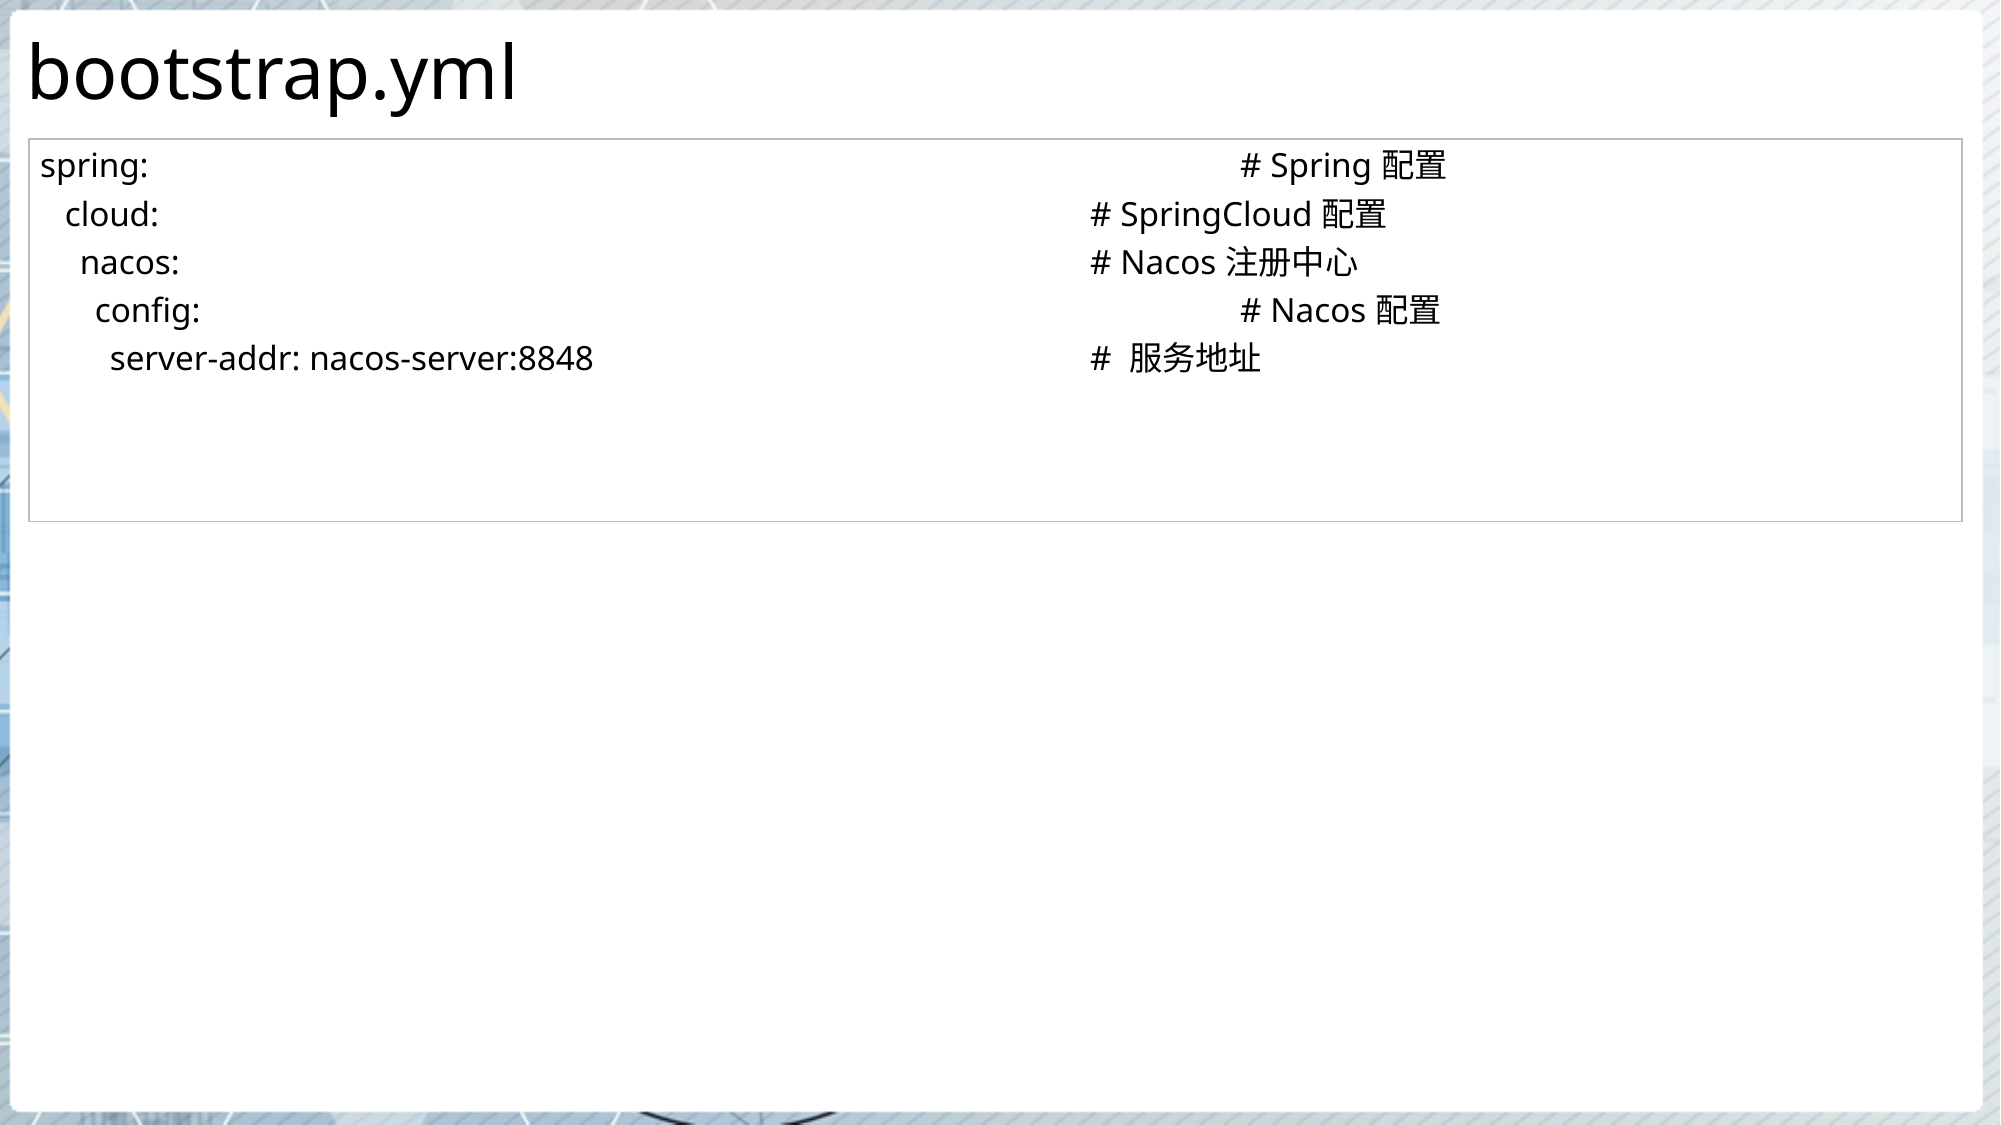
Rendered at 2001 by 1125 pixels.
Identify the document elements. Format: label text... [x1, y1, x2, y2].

title bootstrap.yml [11, 11, 1983, 140]
table_header spring: # Spring配置 cloud: # SpringCloud配置 nacos: # Nacos注册中心 config: # Nacos配置 server-addr: nacos-server:8848 # 服务地址 [30, 140, 1961, 521]
picture [0, 0, 2000, 1125]
